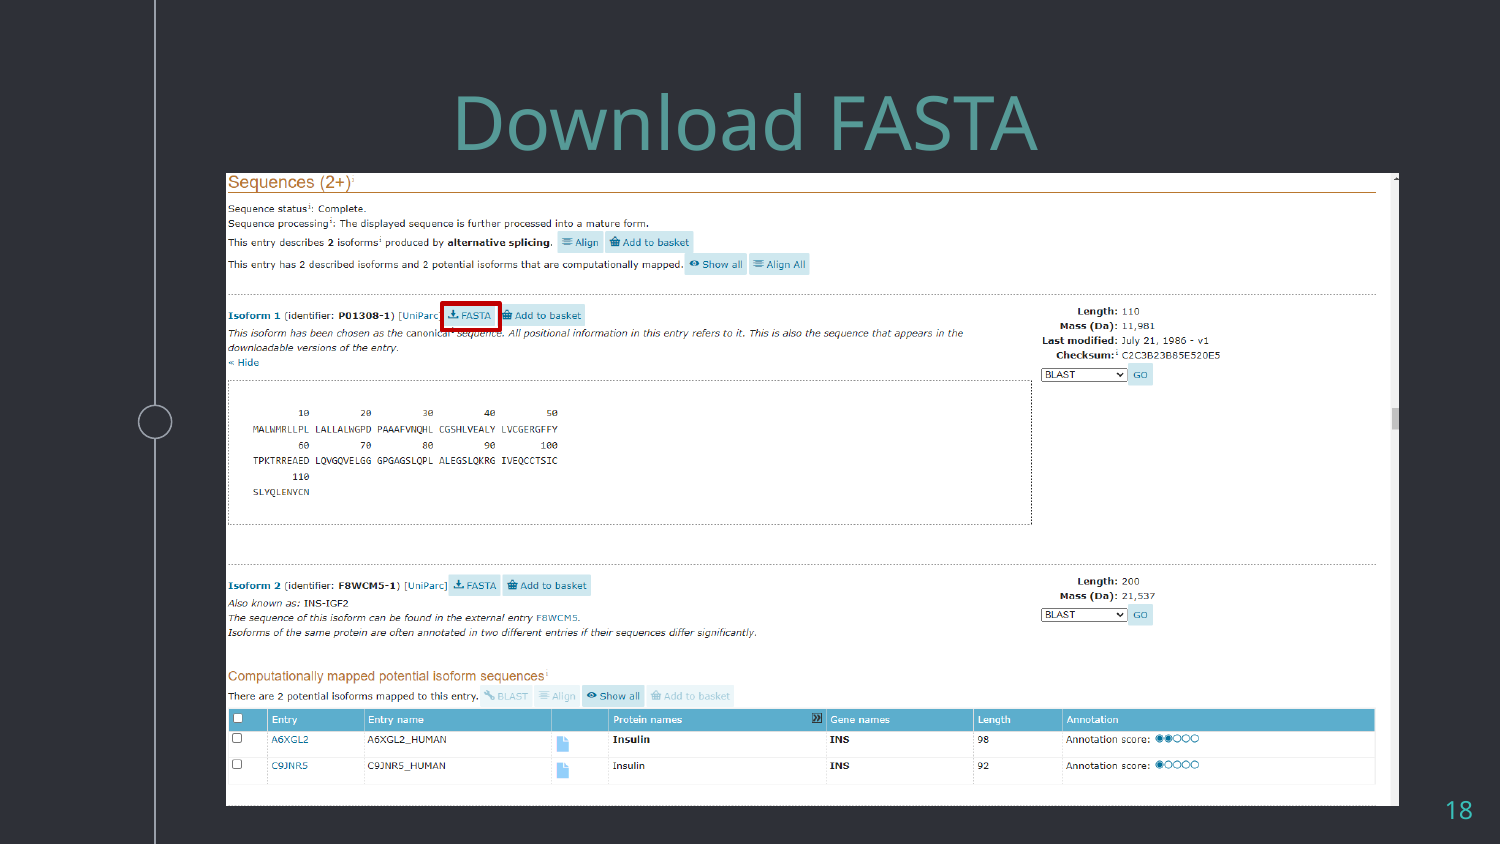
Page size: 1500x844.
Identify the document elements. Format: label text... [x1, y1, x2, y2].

picture [225, 173, 1399, 806]
text_box Download FASTA [348, 67, 1142, 172]
slide_number 18 [1398, 779, 1489, 832]
